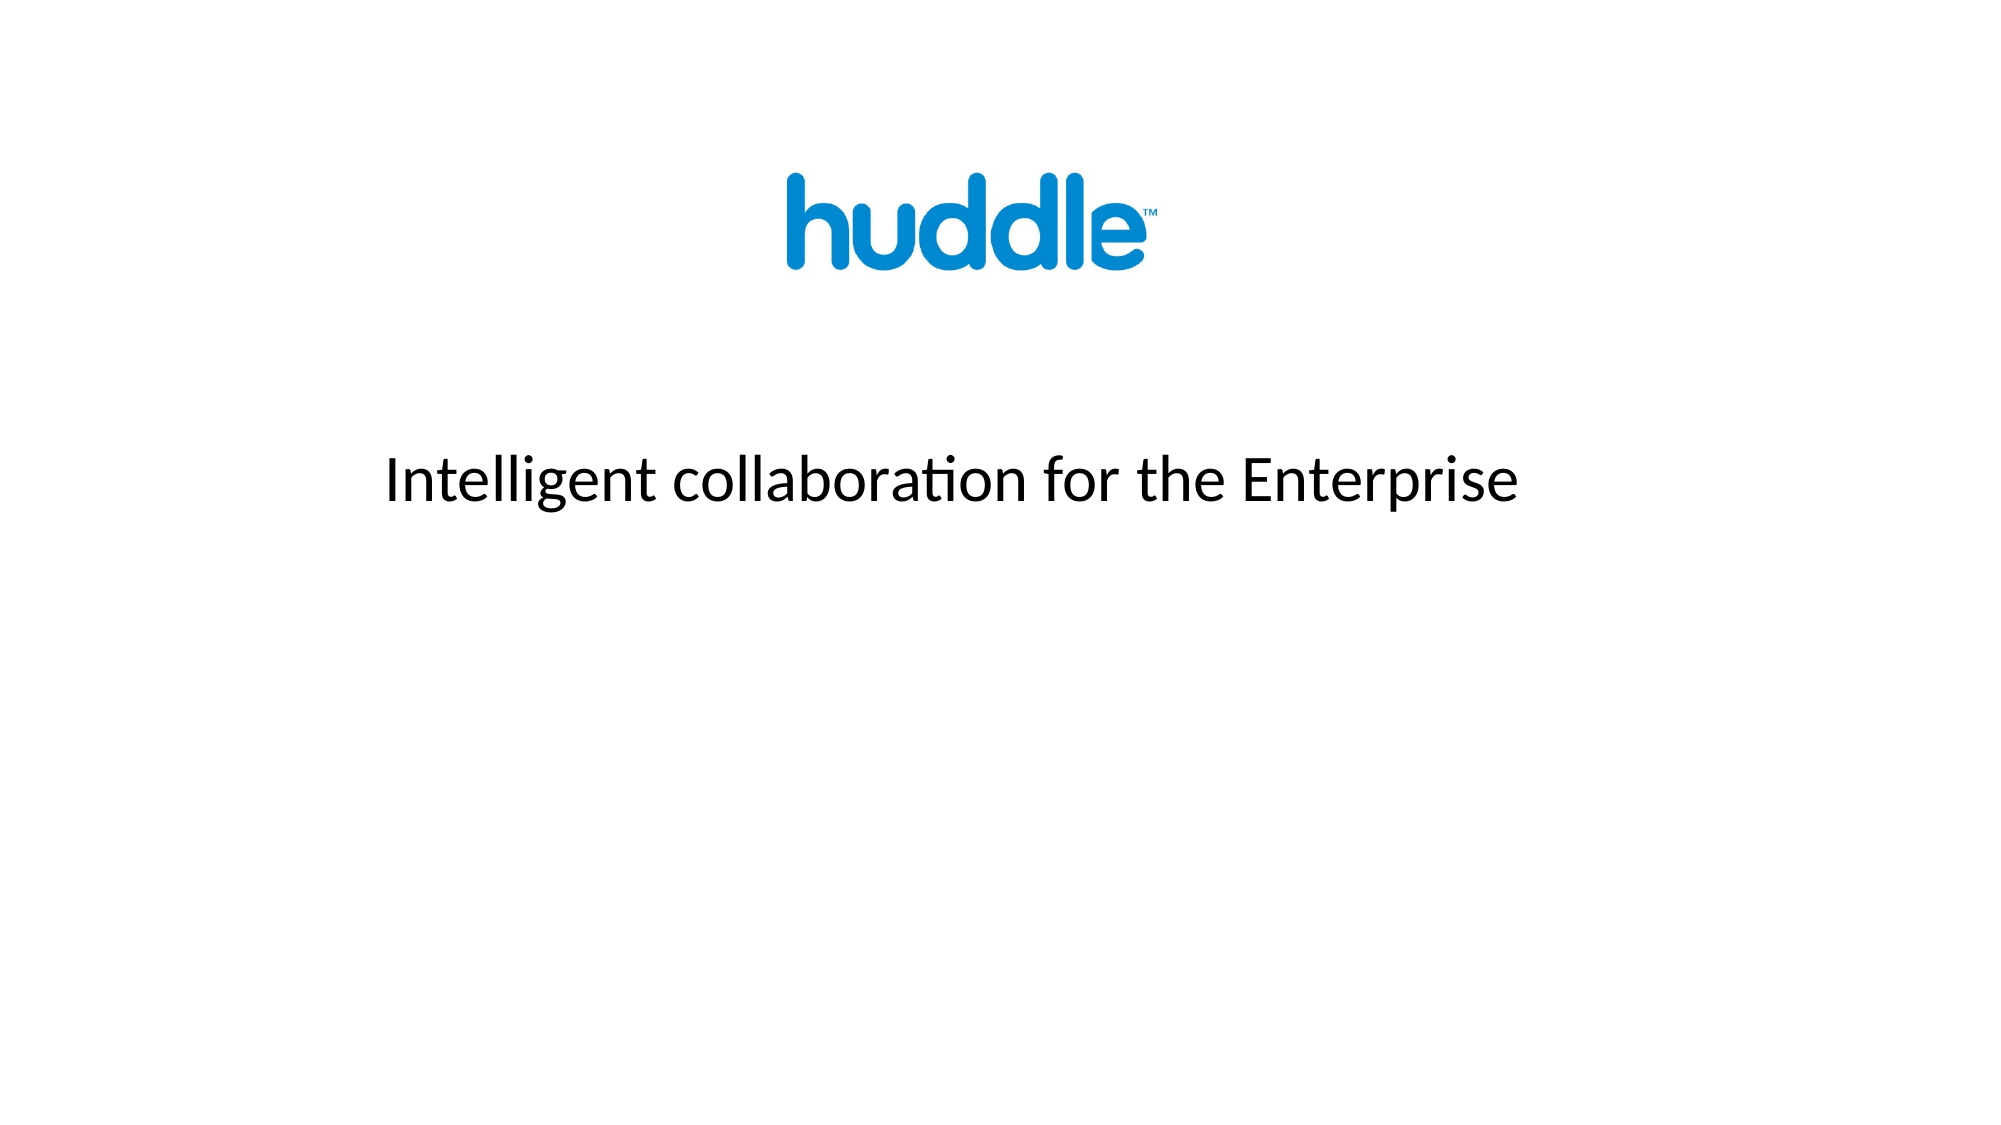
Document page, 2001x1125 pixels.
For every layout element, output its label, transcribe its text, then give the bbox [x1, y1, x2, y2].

text_box Intelligent collaboration for the Enterprise [370, 427, 1601, 738]
picture [721, 114, 1222, 336]
